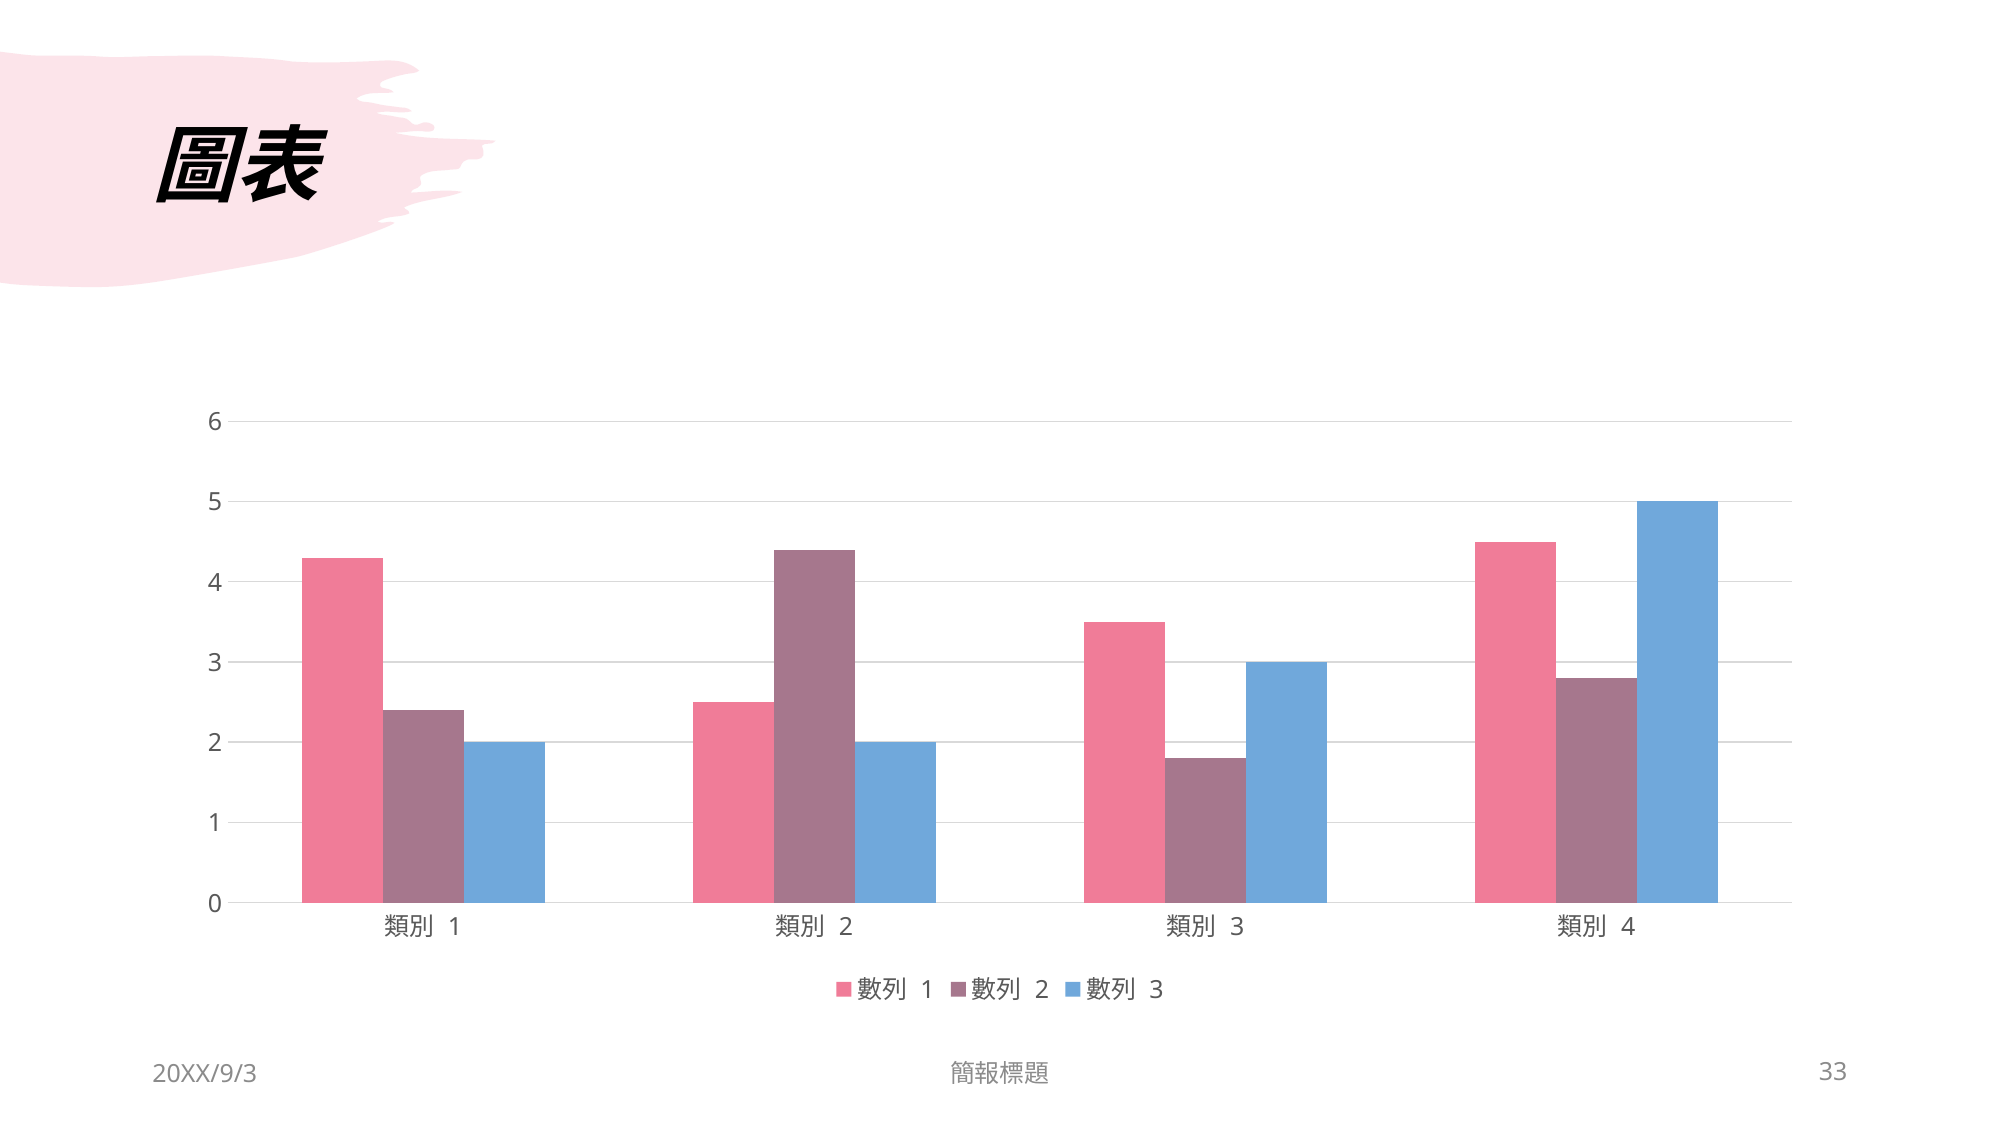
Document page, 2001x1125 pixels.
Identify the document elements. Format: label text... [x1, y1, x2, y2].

slide_number 20XX/9/3 [137, 1042, 588, 1103]
title 圖表 [137, 59, 1863, 278]
slide_number 33 [1412, 1042, 1863, 1103]
footer 簡報標題 [662, 1042, 1338, 1103]
chart [174, 391, 1825, 1013]
